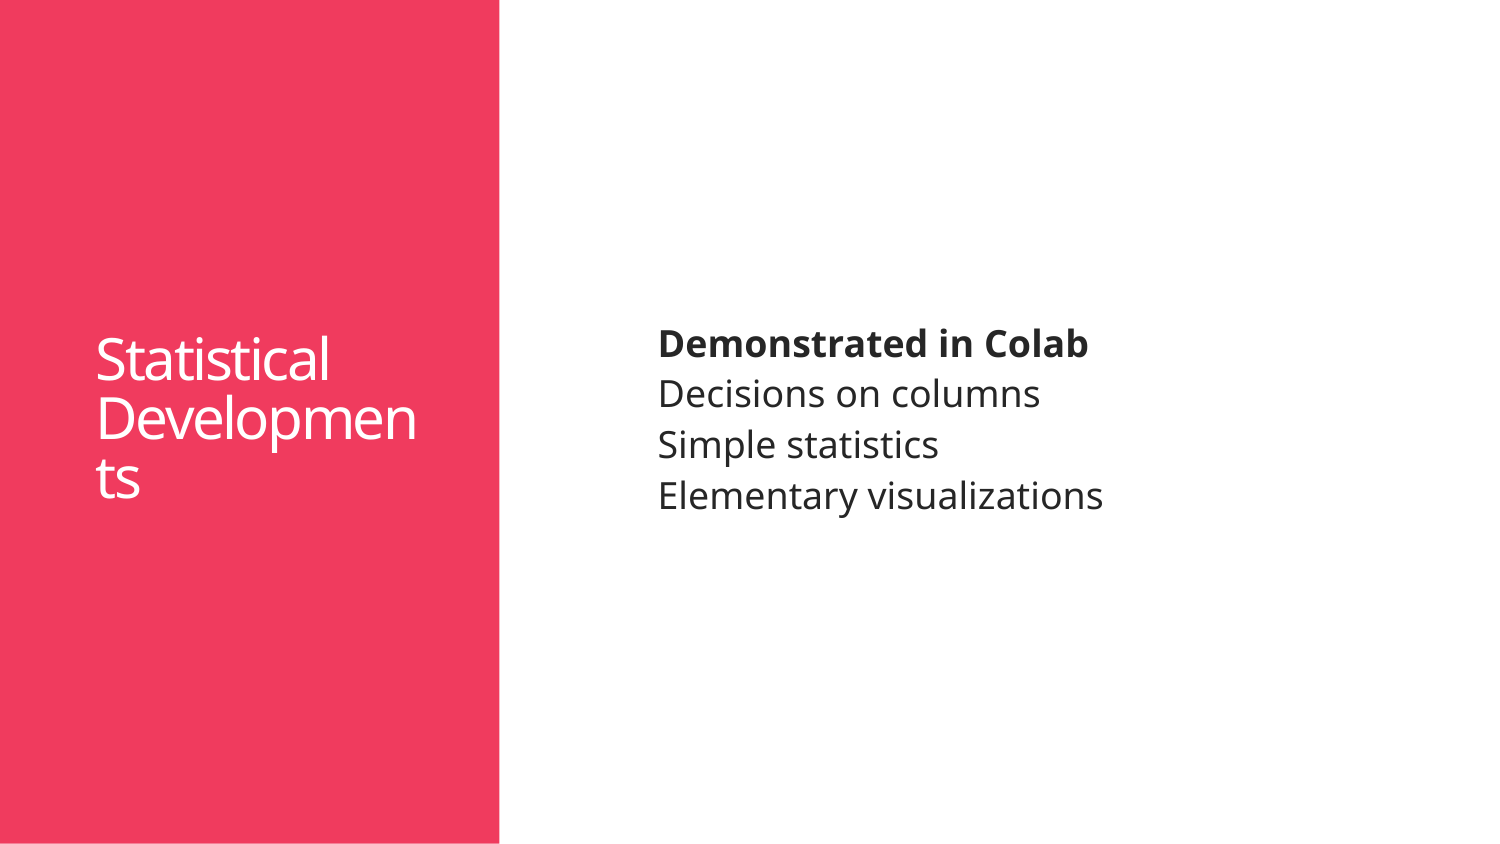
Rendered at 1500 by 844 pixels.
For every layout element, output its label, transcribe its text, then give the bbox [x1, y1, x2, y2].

list Demonstrated in Colab Decisions on columns Simple statistics Elementary visualizations [567, 115, 1407, 729]
title Statistical Developments [80, 115, 449, 729]
text_box [0, 0, 500, 844]
